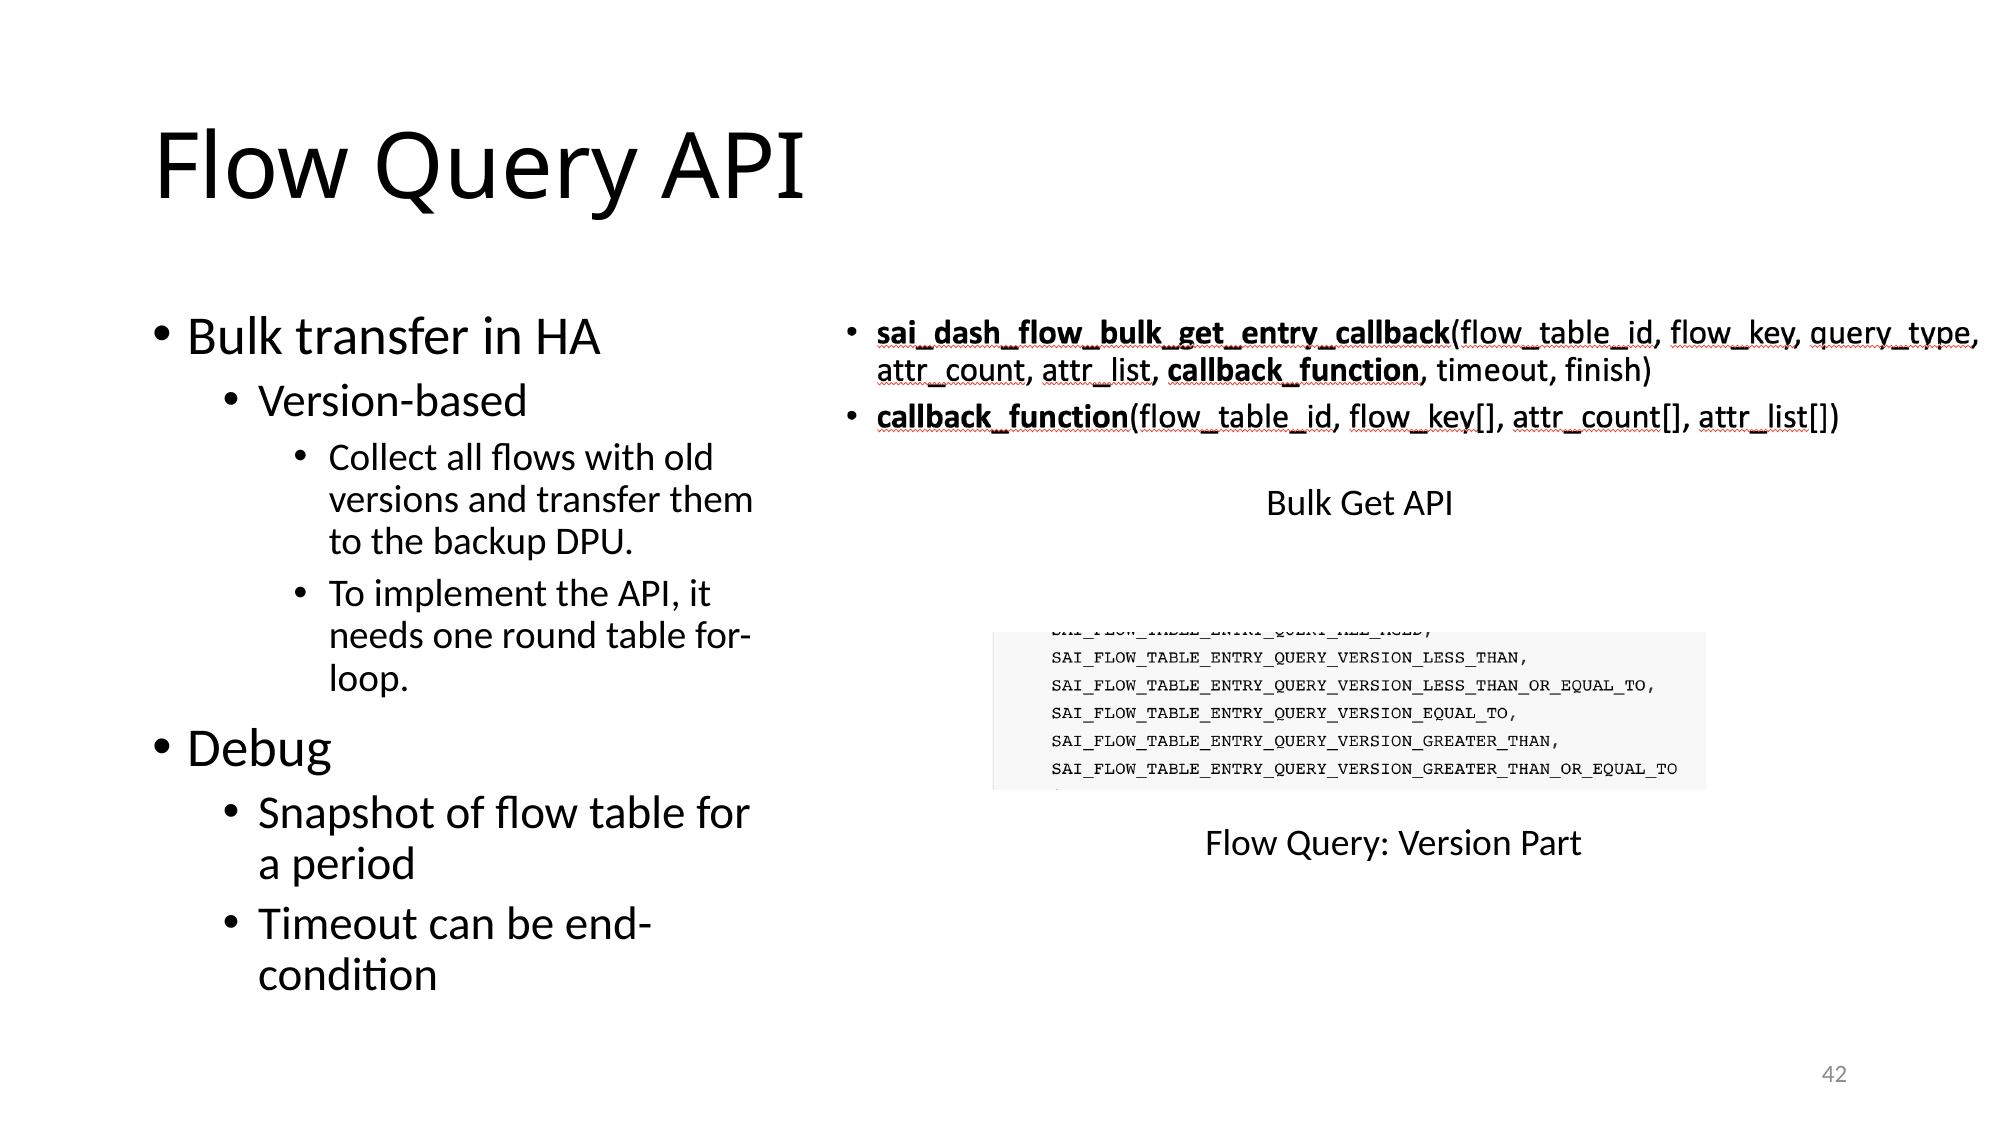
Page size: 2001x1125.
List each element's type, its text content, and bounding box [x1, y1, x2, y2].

text_box Flow Query: Version Part [1190, 810, 1598, 871]
title Flow Query API [137, 59, 1863, 278]
text_box Bulk Get API [1251, 470, 1470, 530]
picture [822, 299, 2000, 449]
list Bulk transfer in HA Version-based Collect all flows with old versions and transfer them to the backup DPU. To implement the API, it needs one round table for-loop. Debug Snapshot of flow table for a period Timeout can be end-condition [137, 299, 784, 1014]
slide_number 42 [1412, 1042, 1863, 1103]
picture [972, 632, 1706, 790]
